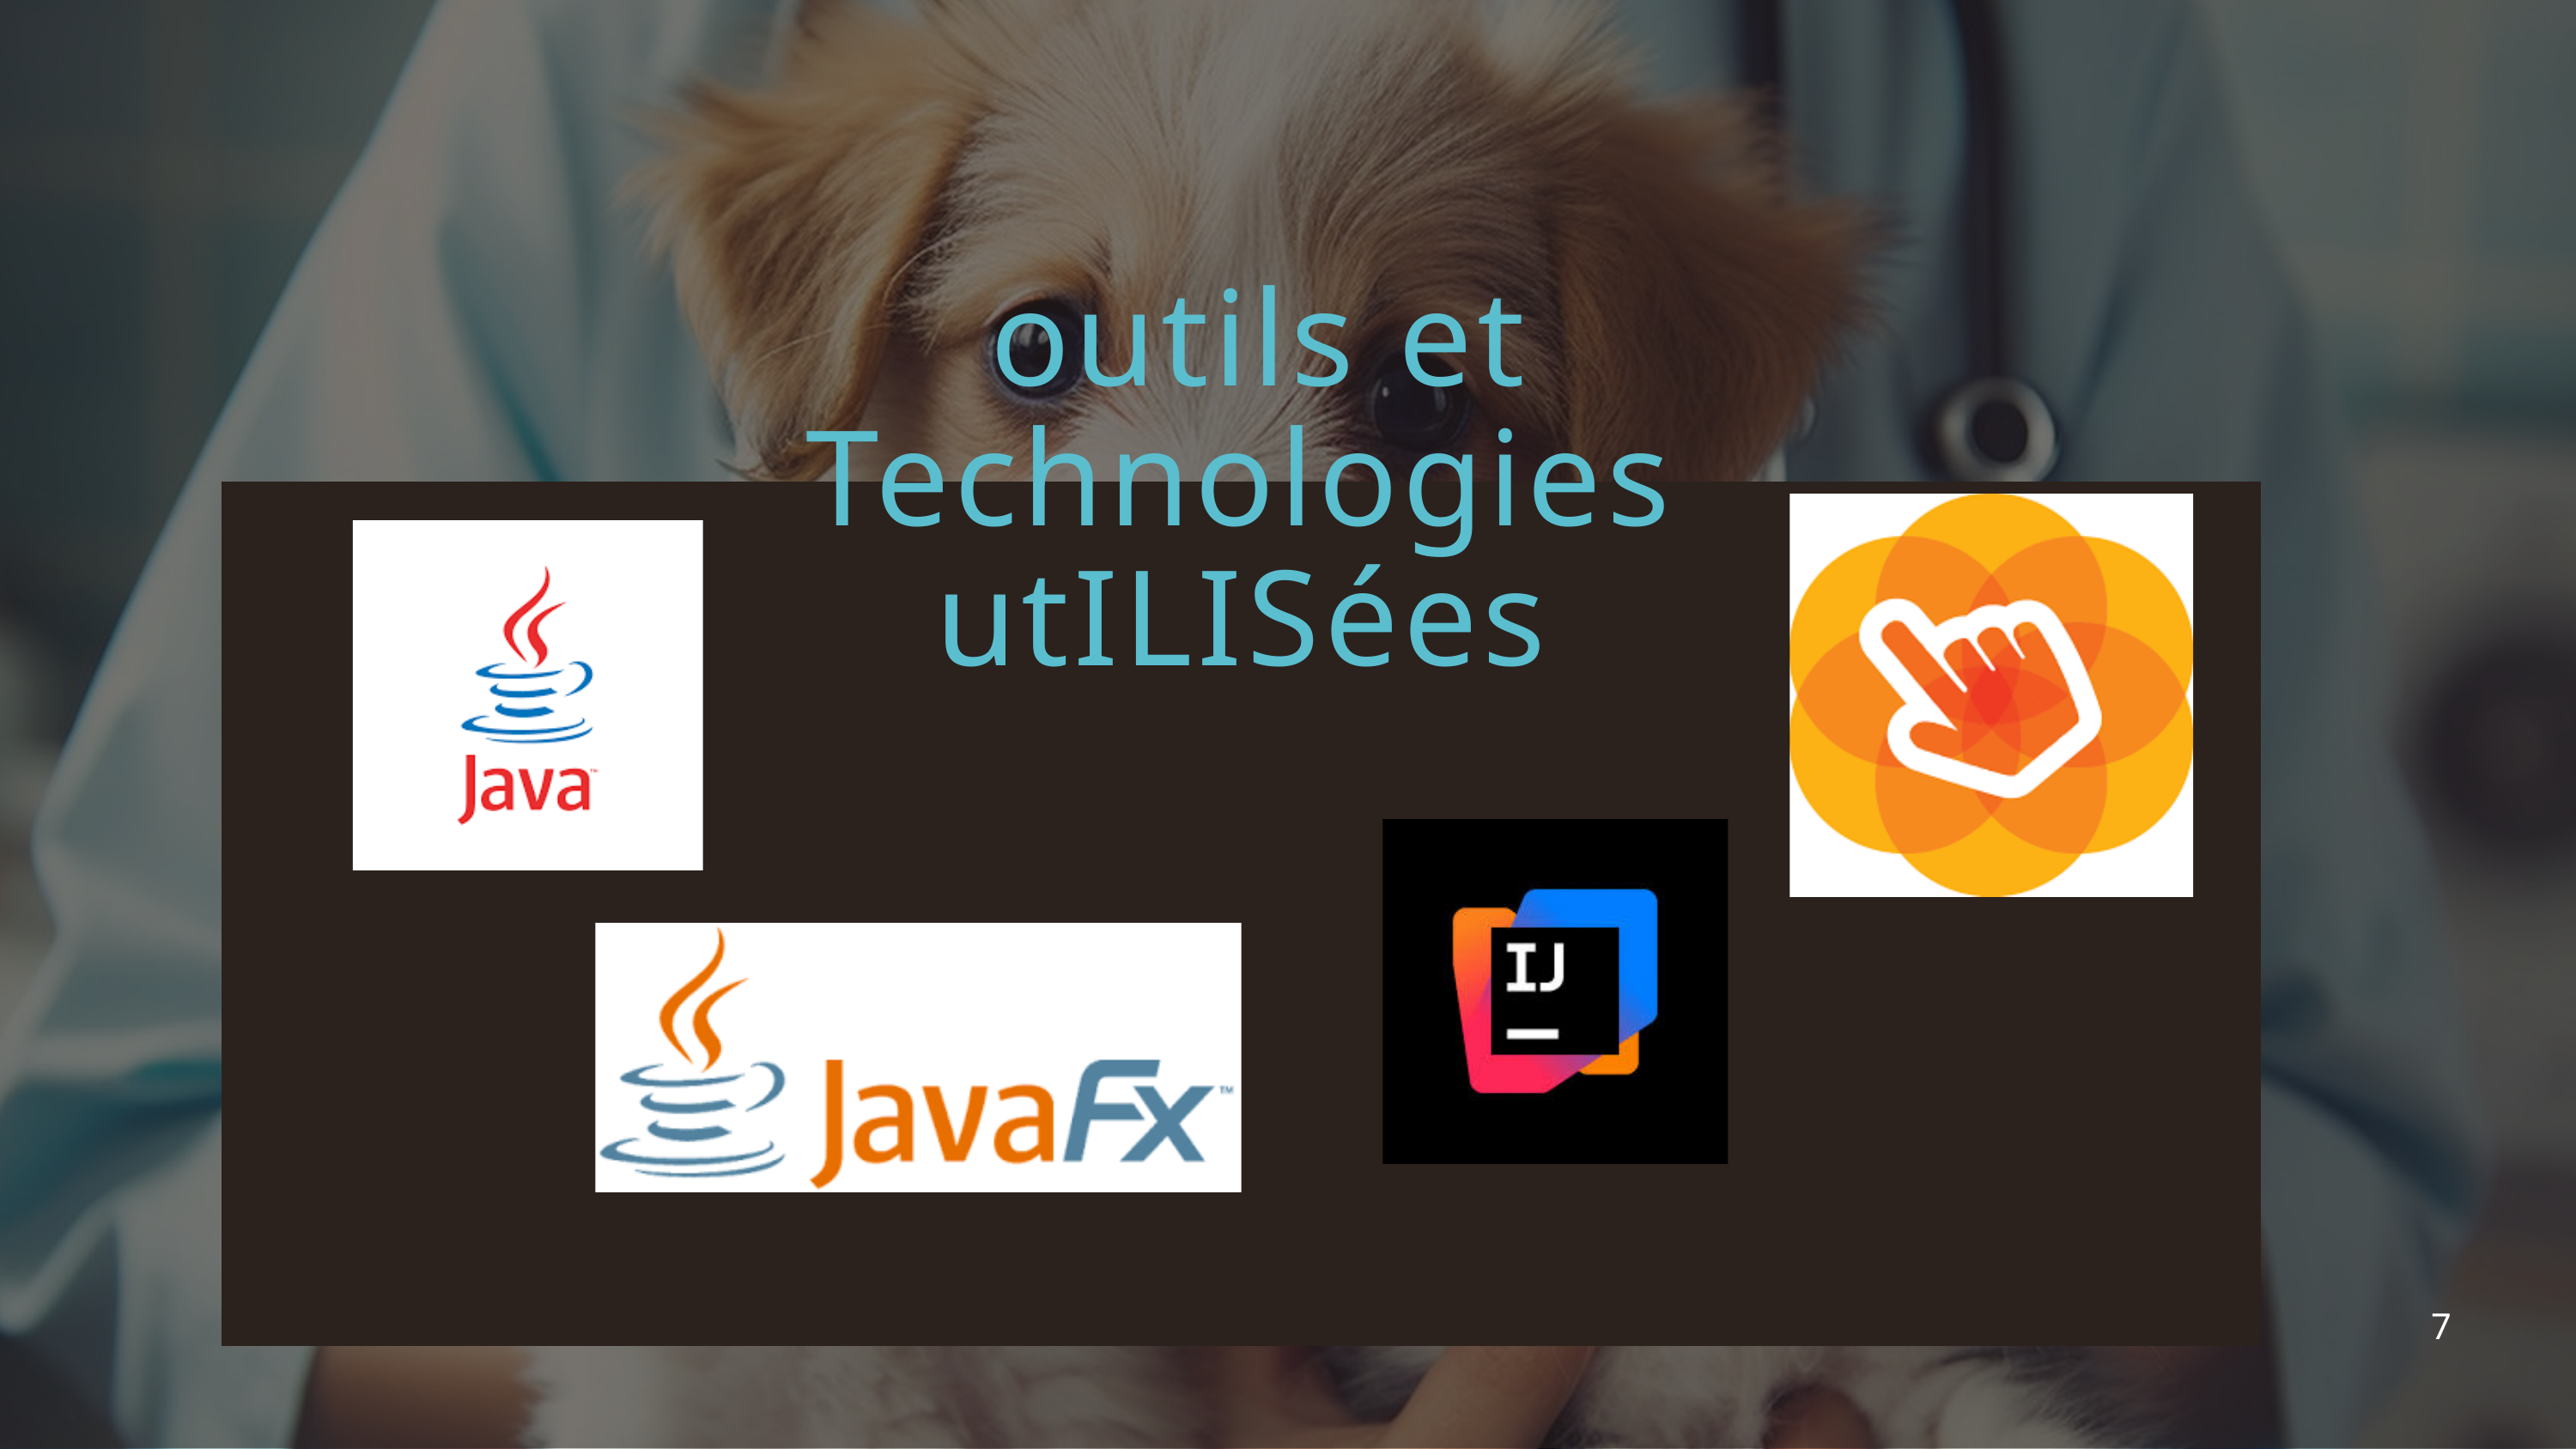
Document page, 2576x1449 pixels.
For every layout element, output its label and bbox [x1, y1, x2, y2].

text_box [0, 0, 2576, 1449]
text_box [221, 481, 2262, 1347]
